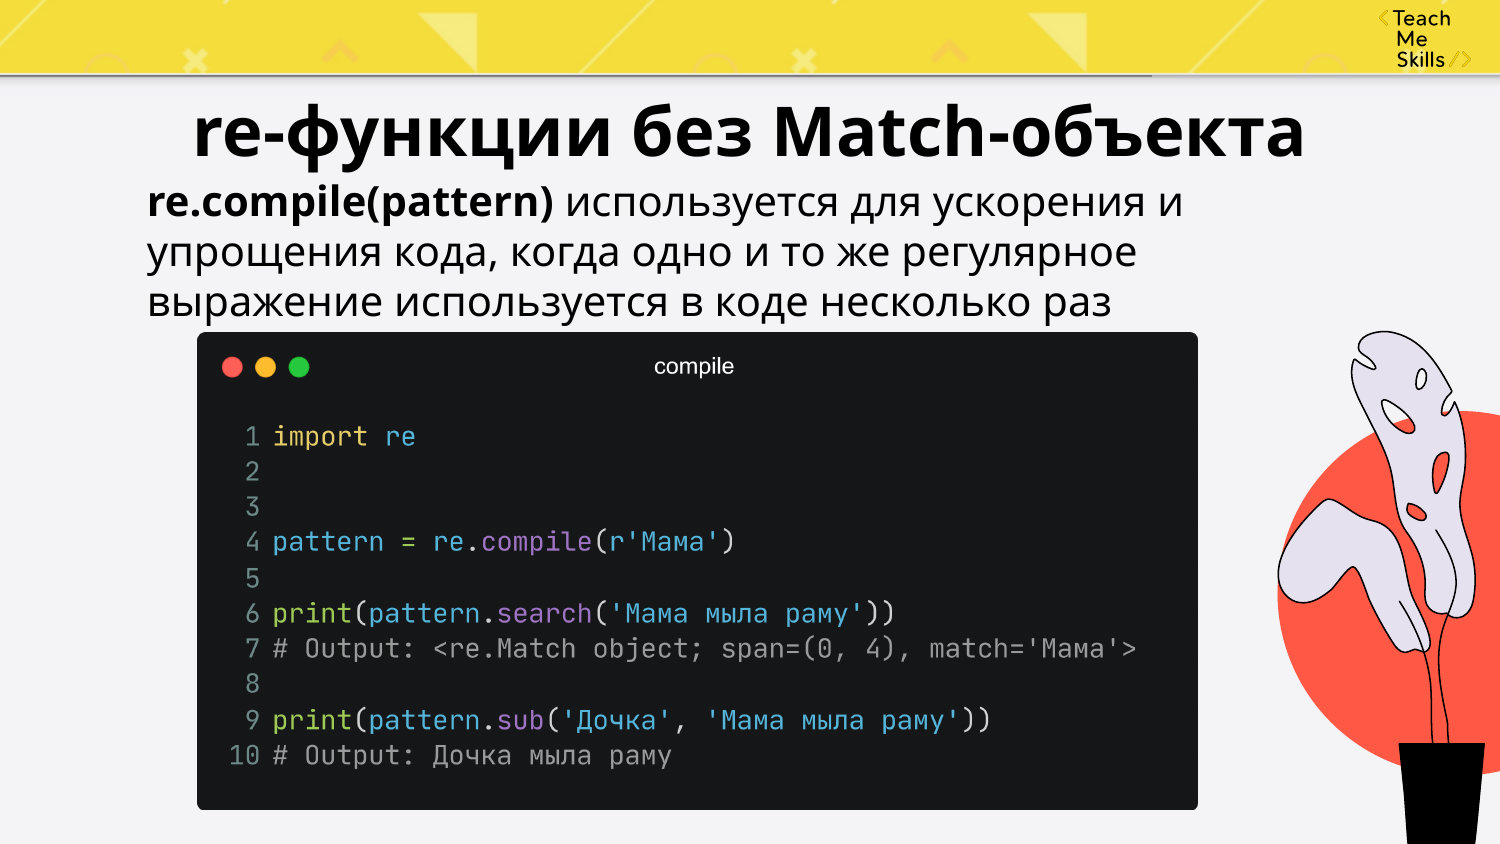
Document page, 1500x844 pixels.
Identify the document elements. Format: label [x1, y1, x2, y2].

picture [0, 0, 1500, 844]
text_box [1277, 331, 1485, 844]
